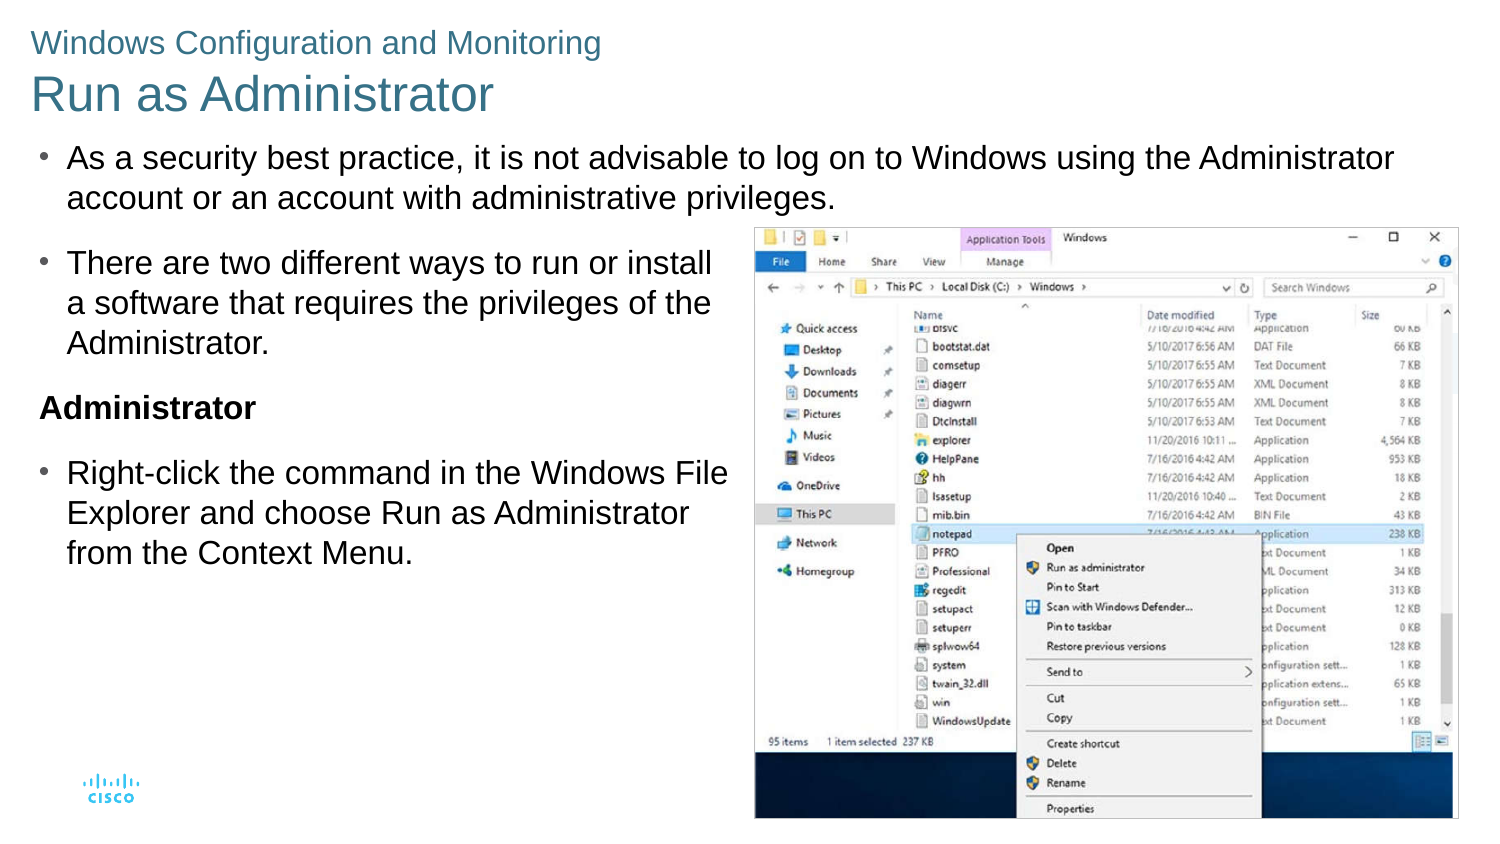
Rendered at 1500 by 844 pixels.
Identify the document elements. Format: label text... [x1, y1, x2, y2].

picture [754, 227, 1460, 819]
title Windows Configuration and Monitoring Run as Administrator [0, 0, 1500, 144]
list As a security best practice, it is not advisable to log on to Windows using the Administrator account or an account with administrative privileges. There are two different ways to run or install a software that requires the privileges of the Administrator. Administrator Right-click the command in the Windows File Explorer and choose Run as Administrator from the Context Menu. [23, 128, 1477, 758]
